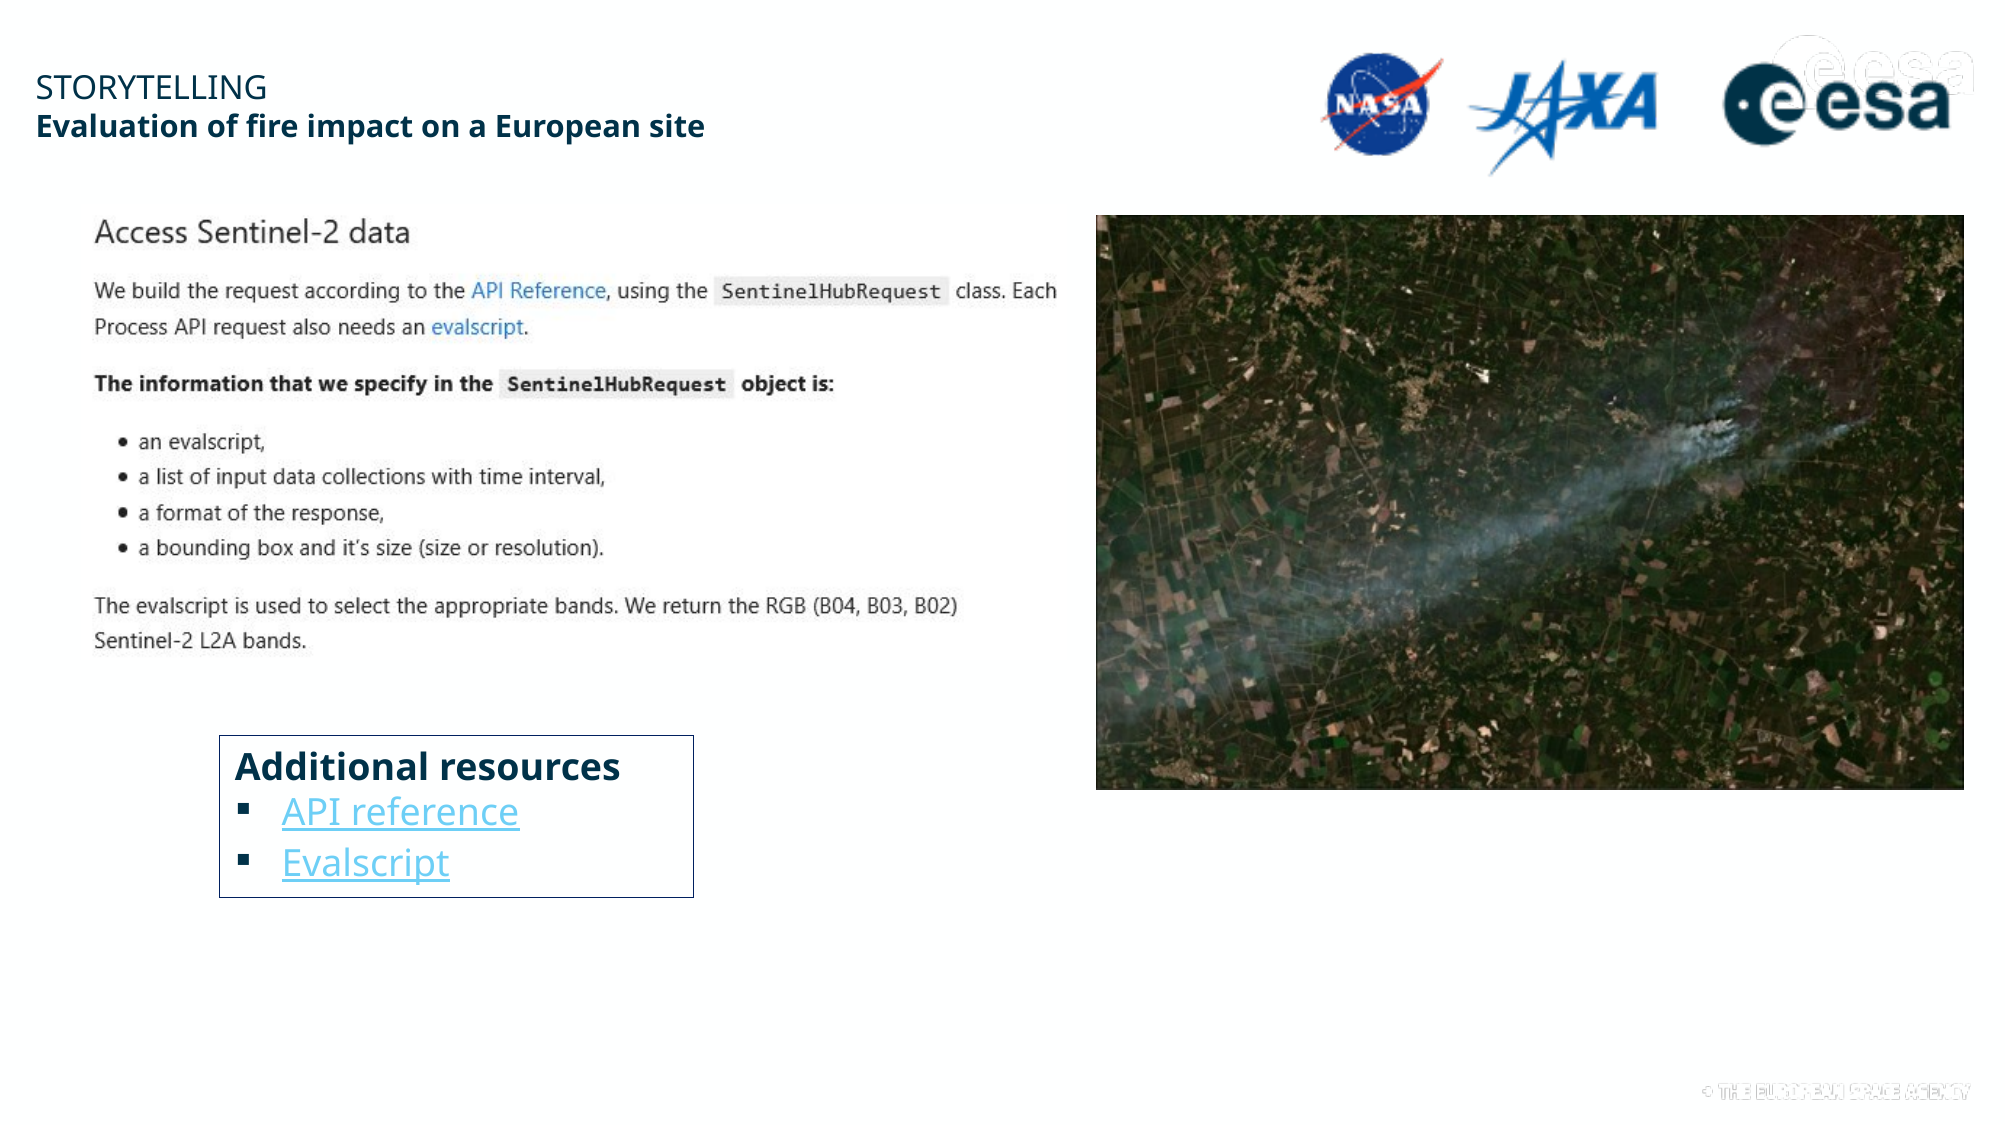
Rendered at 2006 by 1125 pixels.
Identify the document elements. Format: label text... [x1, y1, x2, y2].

title STORYTELLING Evaluation of fire impact on a European site [35, 59, 1301, 152]
picture [1095, 0, 2006, 790]
picture [81, 204, 1067, 661]
text_box Additional resources API reference Evalscript [219, 735, 694, 898]
